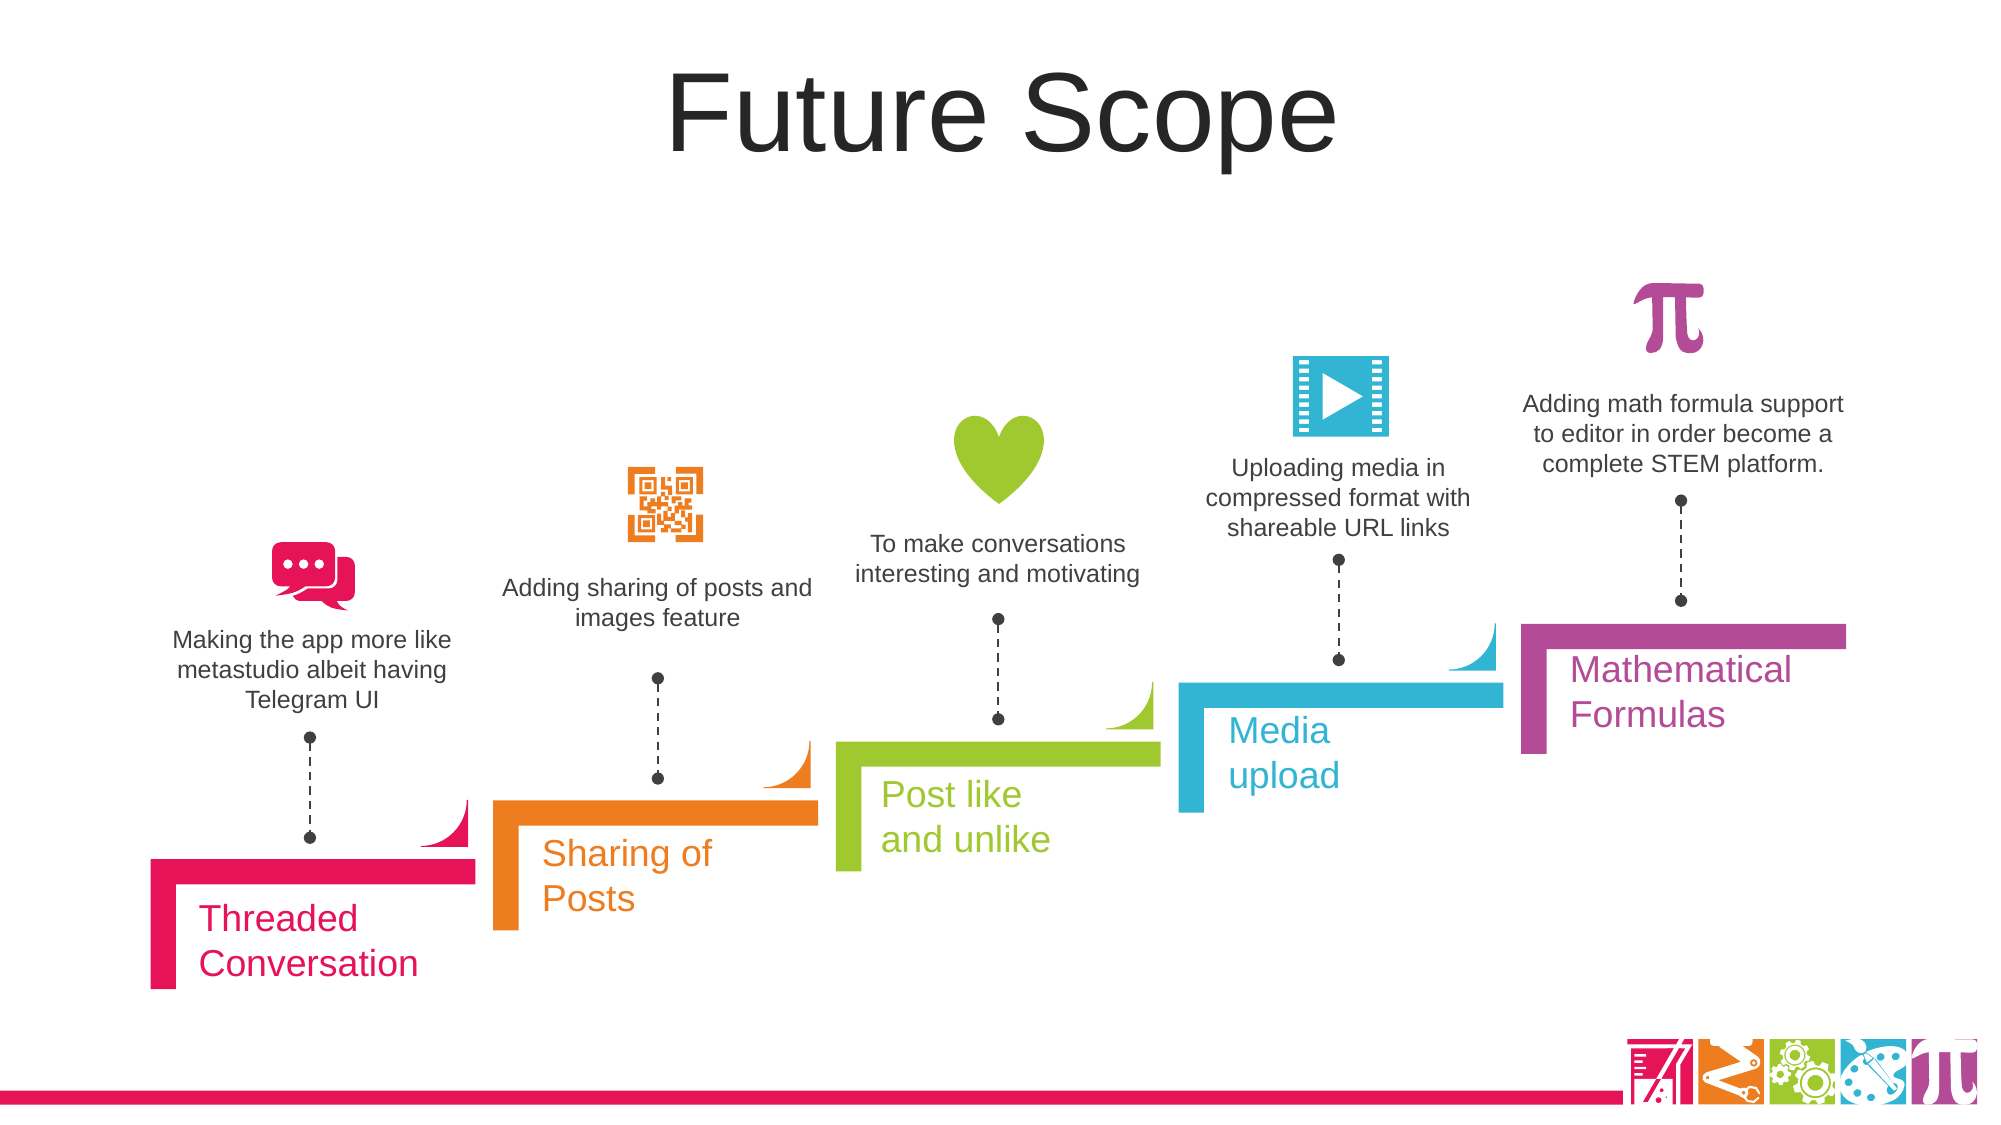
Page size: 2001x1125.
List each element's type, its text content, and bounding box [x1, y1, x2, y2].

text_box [150, 623, 1846, 990]
text_box Uploading media in compressed format with shareable URL links [1166, 444, 1512, 549]
text_box [627, 514, 656, 543]
text_box [627, 466, 656, 495]
text_box [292, 556, 355, 611]
text_box To make conversations interesting and motivating [825, 520, 1171, 595]
text_box [1292, 356, 1389, 437]
text_box [675, 514, 704, 543]
text_box [954, 415, 1044, 504]
text_box Adding math formula support to editor in order become a complete STEM platform. [1502, 380, 1865, 486]
text_box [1632, 282, 1705, 355]
text_box [637, 476, 694, 533]
text_box [675, 466, 704, 495]
text_box Making the app more like metastudio albeit having Telegram UI [128, 616, 483, 722]
text_box [272, 542, 336, 596]
list Future Scope [53, 55, 1952, 175]
text_box Adding sharing of posts and images feature [483, 563, 833, 623]
